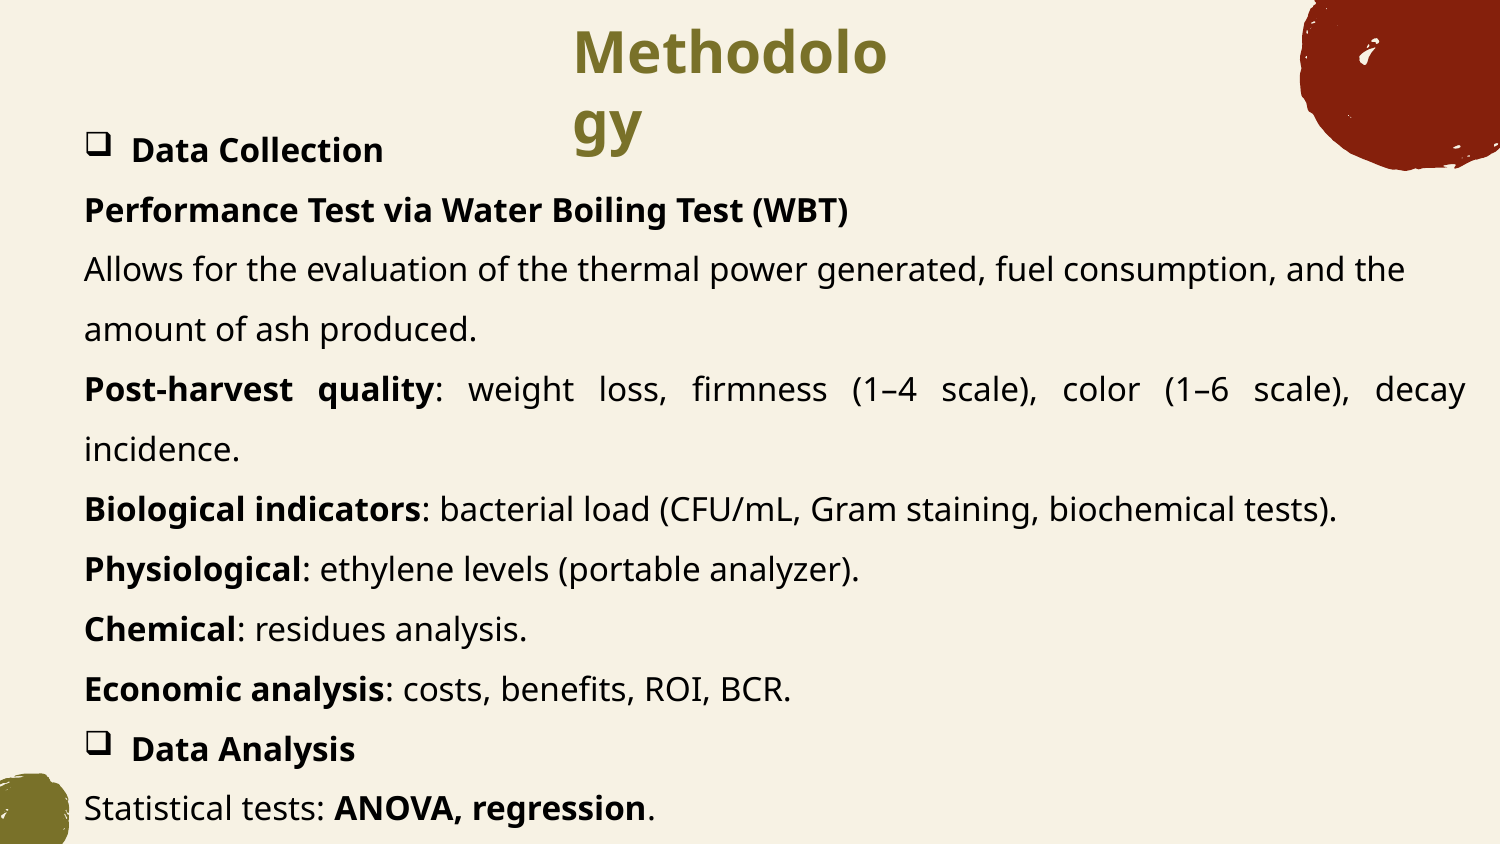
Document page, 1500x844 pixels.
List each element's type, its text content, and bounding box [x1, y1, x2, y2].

title Methodology [557, 0, 924, 83]
text_box [1299, 0, 1500, 158]
text_box [0, 773, 69, 844]
text_box Data Collection Performance Test via Water Boiling Test (WBT) Allows for the evaluation of the thermal power generated, fuel consumption, and the amount of ash produced. Post-harvest quality: weight loss, firmness (1–4 scale), color (1–6 scale), decay incidence. Biological indicators: bacterial load (CFU/mL, Gram staining, biochemical tests). Physiological: ethylene levels (portable analyzer). Chemical: residues analysis. Economic analysis: costs, benefits, ROI, BCR. Data Analysis Statistical tests: ANOVA, regression. Visuals: graphs & photos to track quality changes. [69, 101, 1483, 844]
